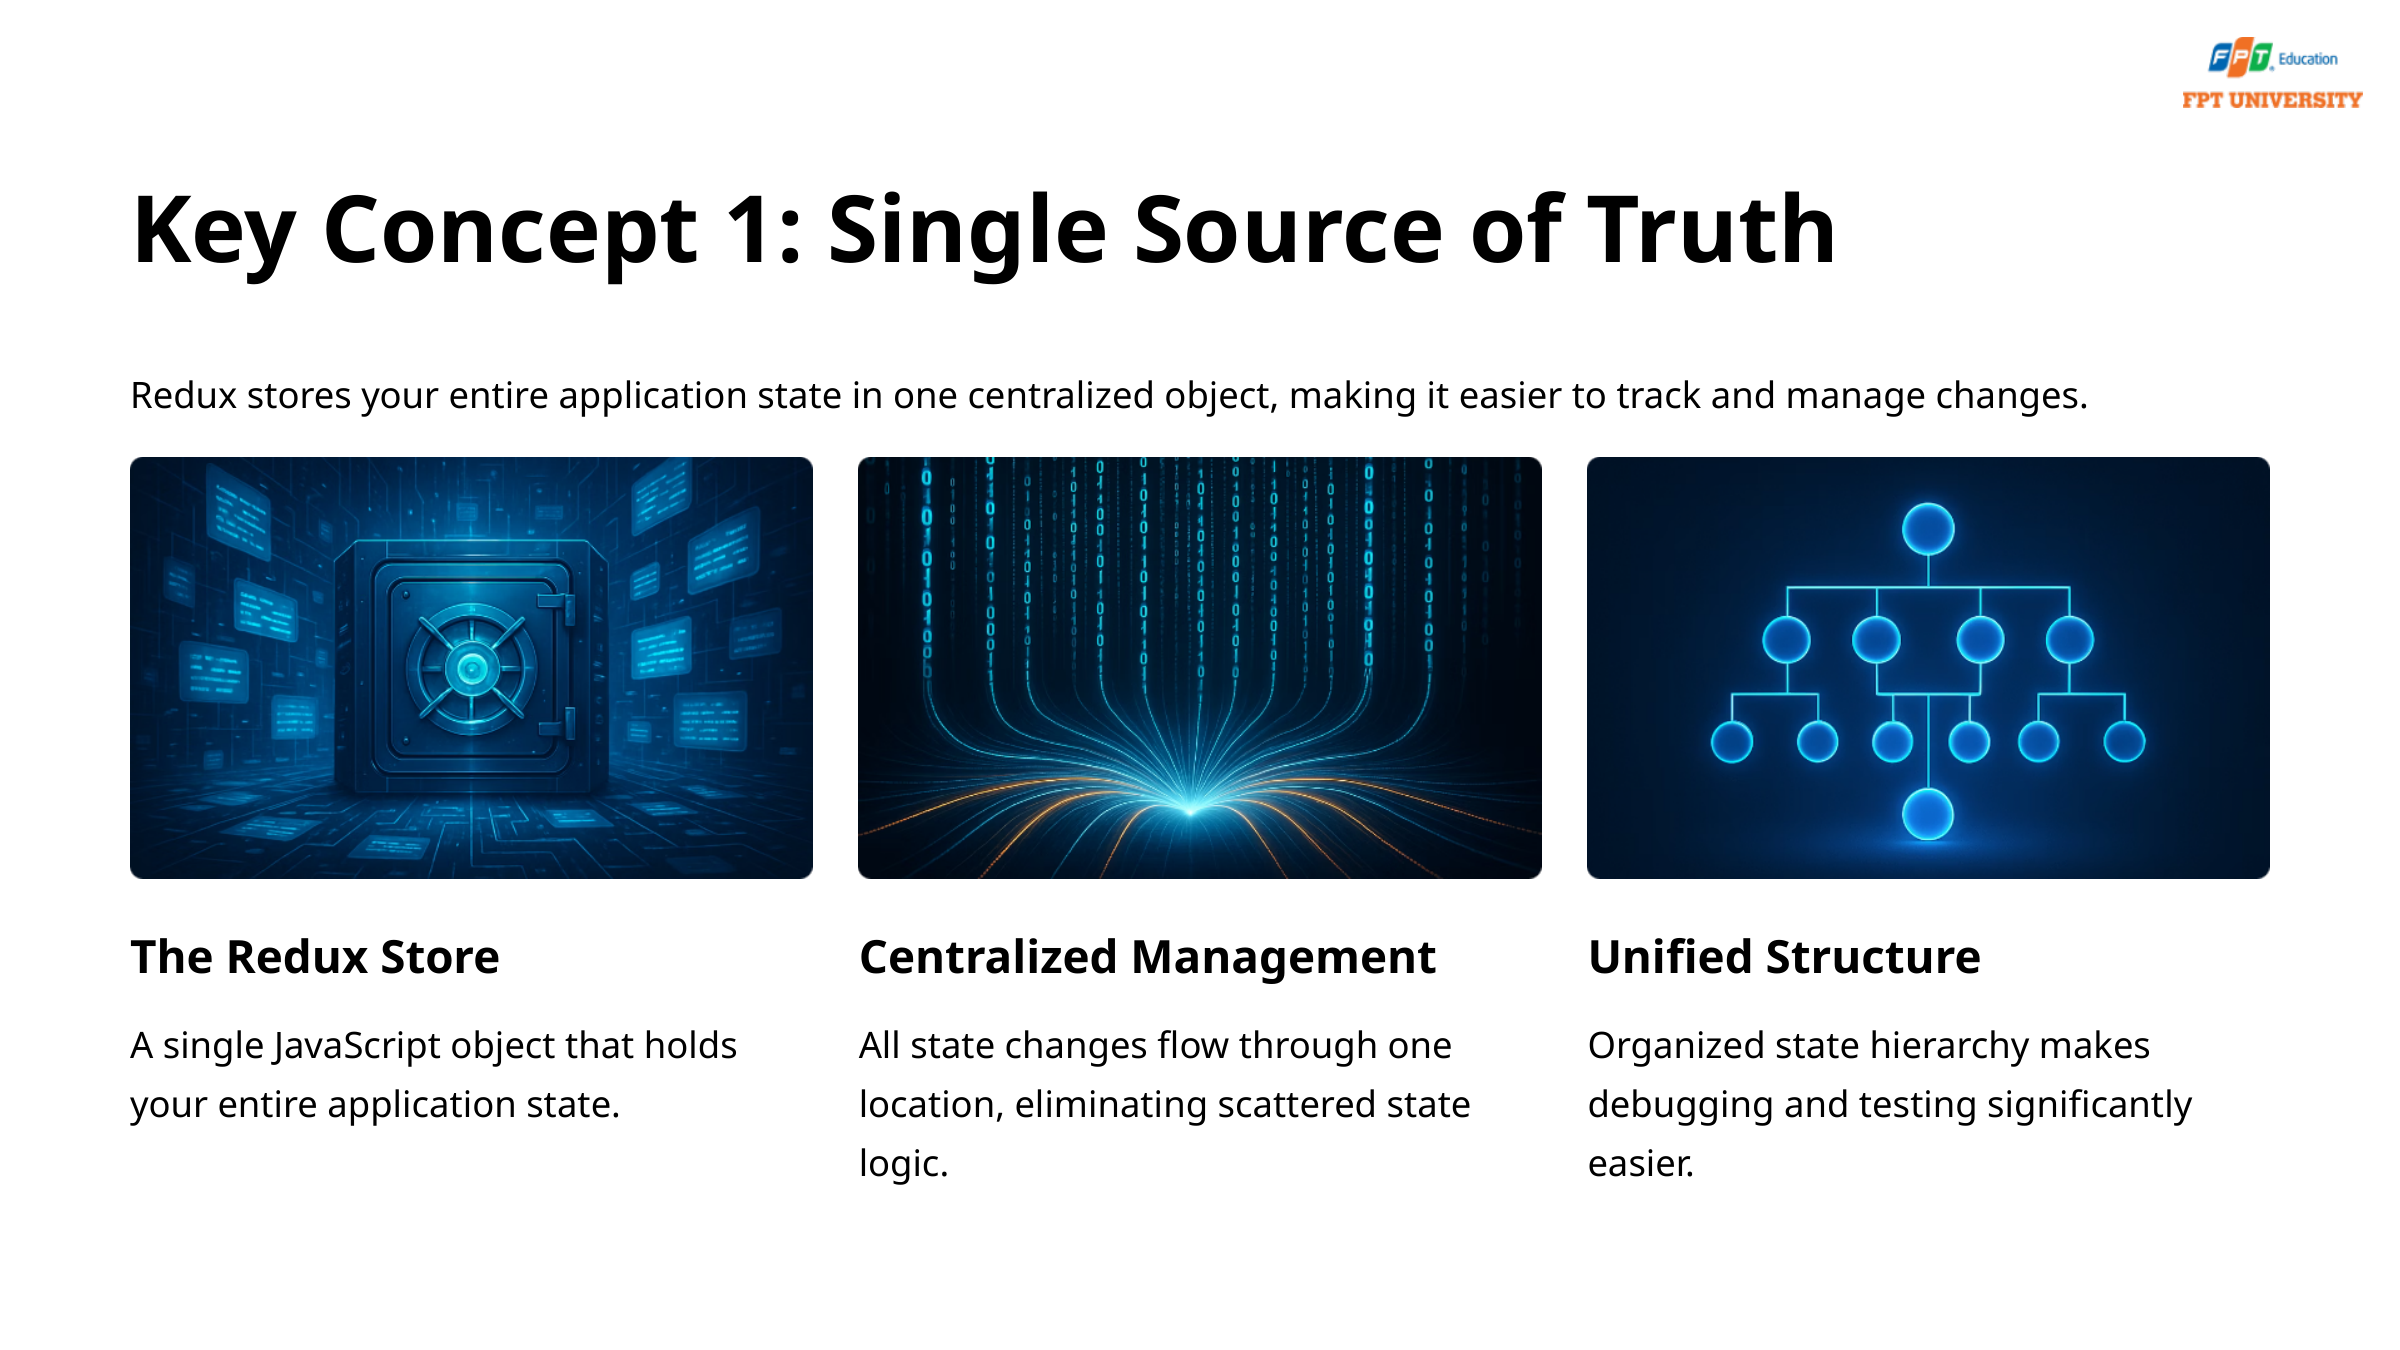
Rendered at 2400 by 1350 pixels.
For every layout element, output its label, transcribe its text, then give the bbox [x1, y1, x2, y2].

text_box The Redux Store [130, 925, 596, 984]
text_box Redux stores your entire application state in one centralized object, making it easier to track and manage changes. [130, 355, 2270, 416]
text_box Centralized Management [858, 925, 1431, 984]
picture [858, 457, 1542, 880]
text_box Unified Structure [1587, 925, 2053, 984]
text_box All state changes flow through one location, eliminating scattered state logic. [858, 1005, 1541, 1185]
picture [1587, 457, 2270, 880]
text_box Key Concept 1: Single Source of Truth [130, 165, 1837, 282]
text_box A single JavaScript object that holds your entire application state. [130, 1005, 813, 1125]
picture [2182, 37, 2363, 108]
text_box Organized state hierarchy makes debugging and testing significantly easier. [1587, 1005, 2270, 1185]
picture [130, 457, 813, 880]
